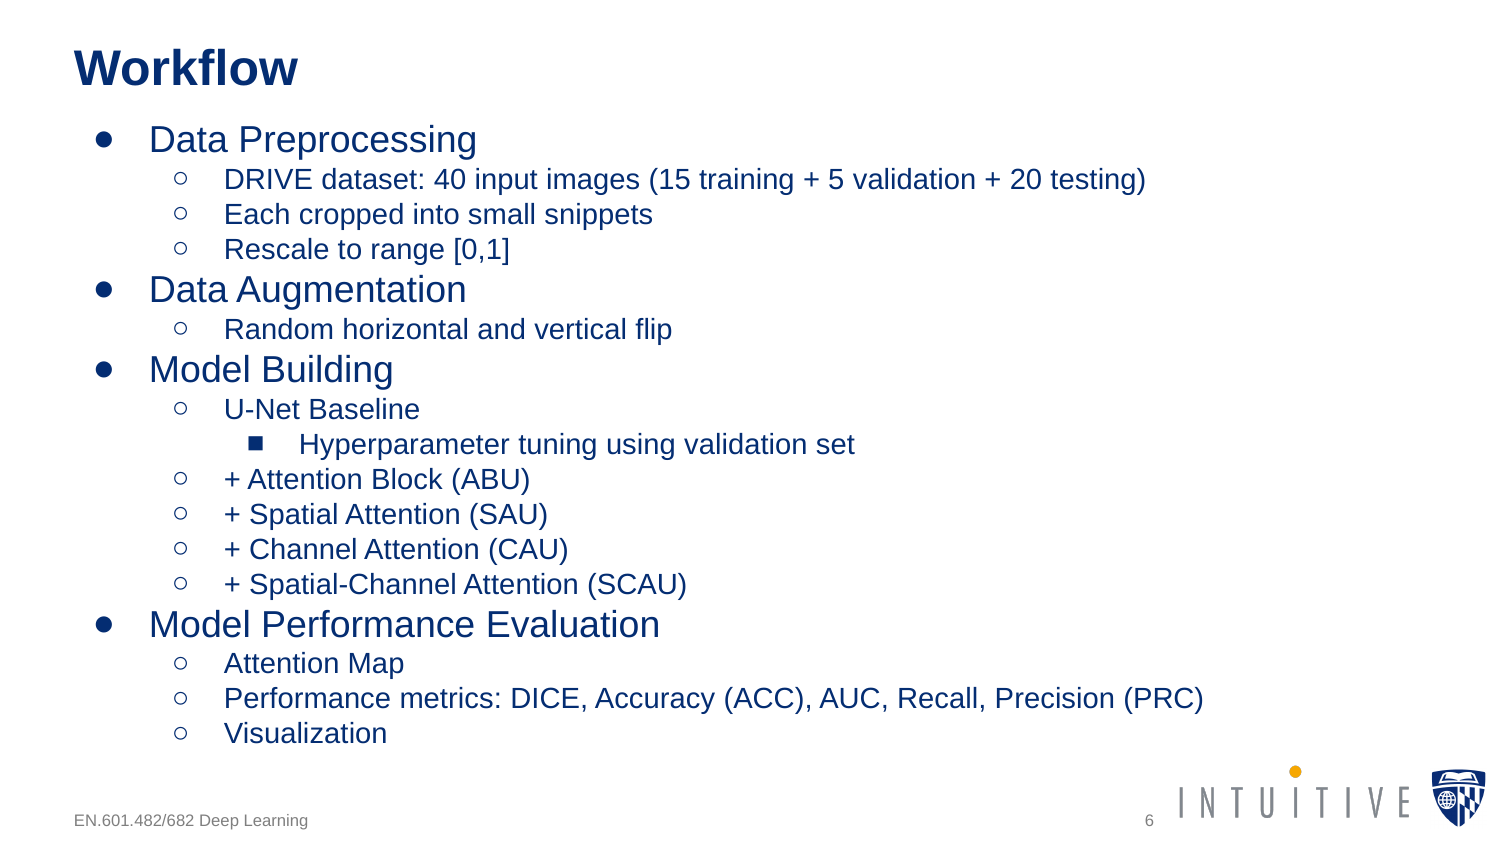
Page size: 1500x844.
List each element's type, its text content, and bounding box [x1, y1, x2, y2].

picture [1179, 776, 1409, 823]
list Data Preprocessing DRIVE dataset: 40 input images (15 training + 5 validation + 20 testing) Each cropped into small snippets Rescale to range [0,1] Data Augmentation Random horizontal and vertical flip Model Building U-Net Baseline Hyperparameter tuning using validation set + Attention Block (ABU) + Spatial Attention (SAU) + Channel Attention (CAU) + Spatial-Channel Attention (SCAU) Model Performance Evaluation Attention Map Performance metrics: DICE, Accuracy (ACC), AUC, Recall, Precision (PRC) Visualization [58, 107, 1442, 776]
title Workflow [58, 28, 1438, 104]
picture [1430, 768, 1487, 829]
